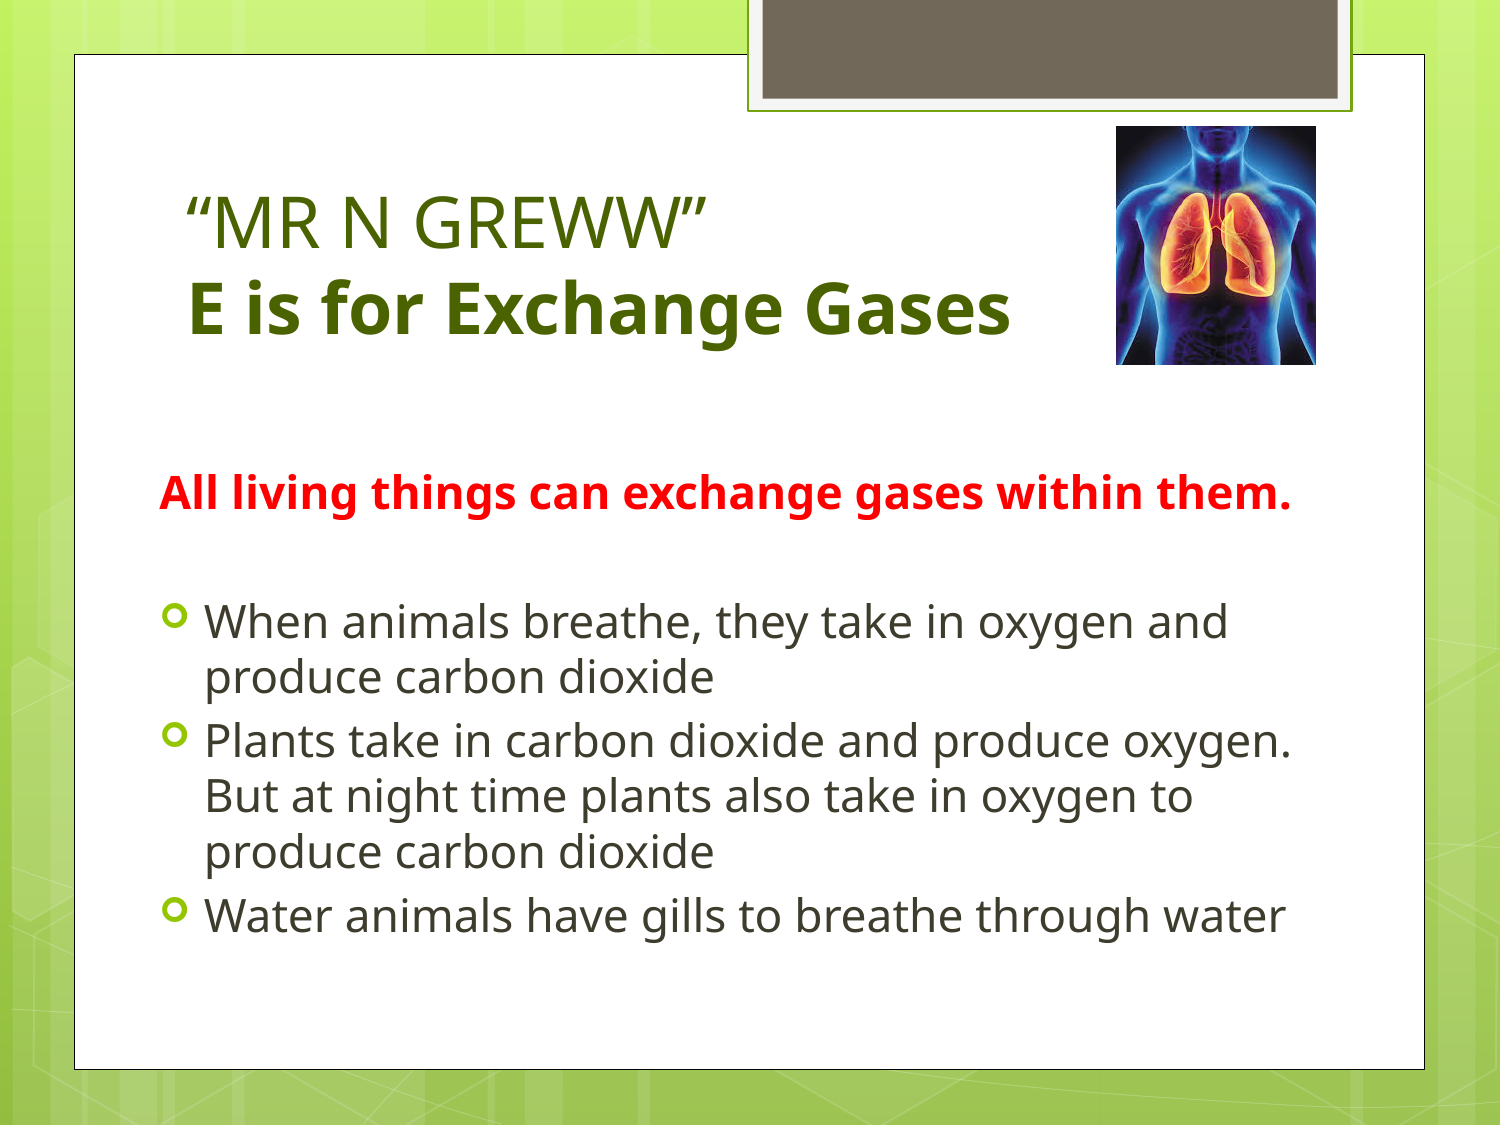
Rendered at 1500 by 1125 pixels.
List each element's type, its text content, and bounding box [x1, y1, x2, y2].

title “MR N GREWW” E is for Exchange Gases [171, 168, 1110, 357]
list All living things can exchange gases within them. When animals breathe, they take in oxygen and produce carbon dioxide Plants take in carbon dioxide and produce oxygen. But at night time plants also take in oxygen to produce carbon dioxide Water animals have gills to breathe through water [133, 456, 1362, 1024]
picture [1115, 126, 1317, 365]
